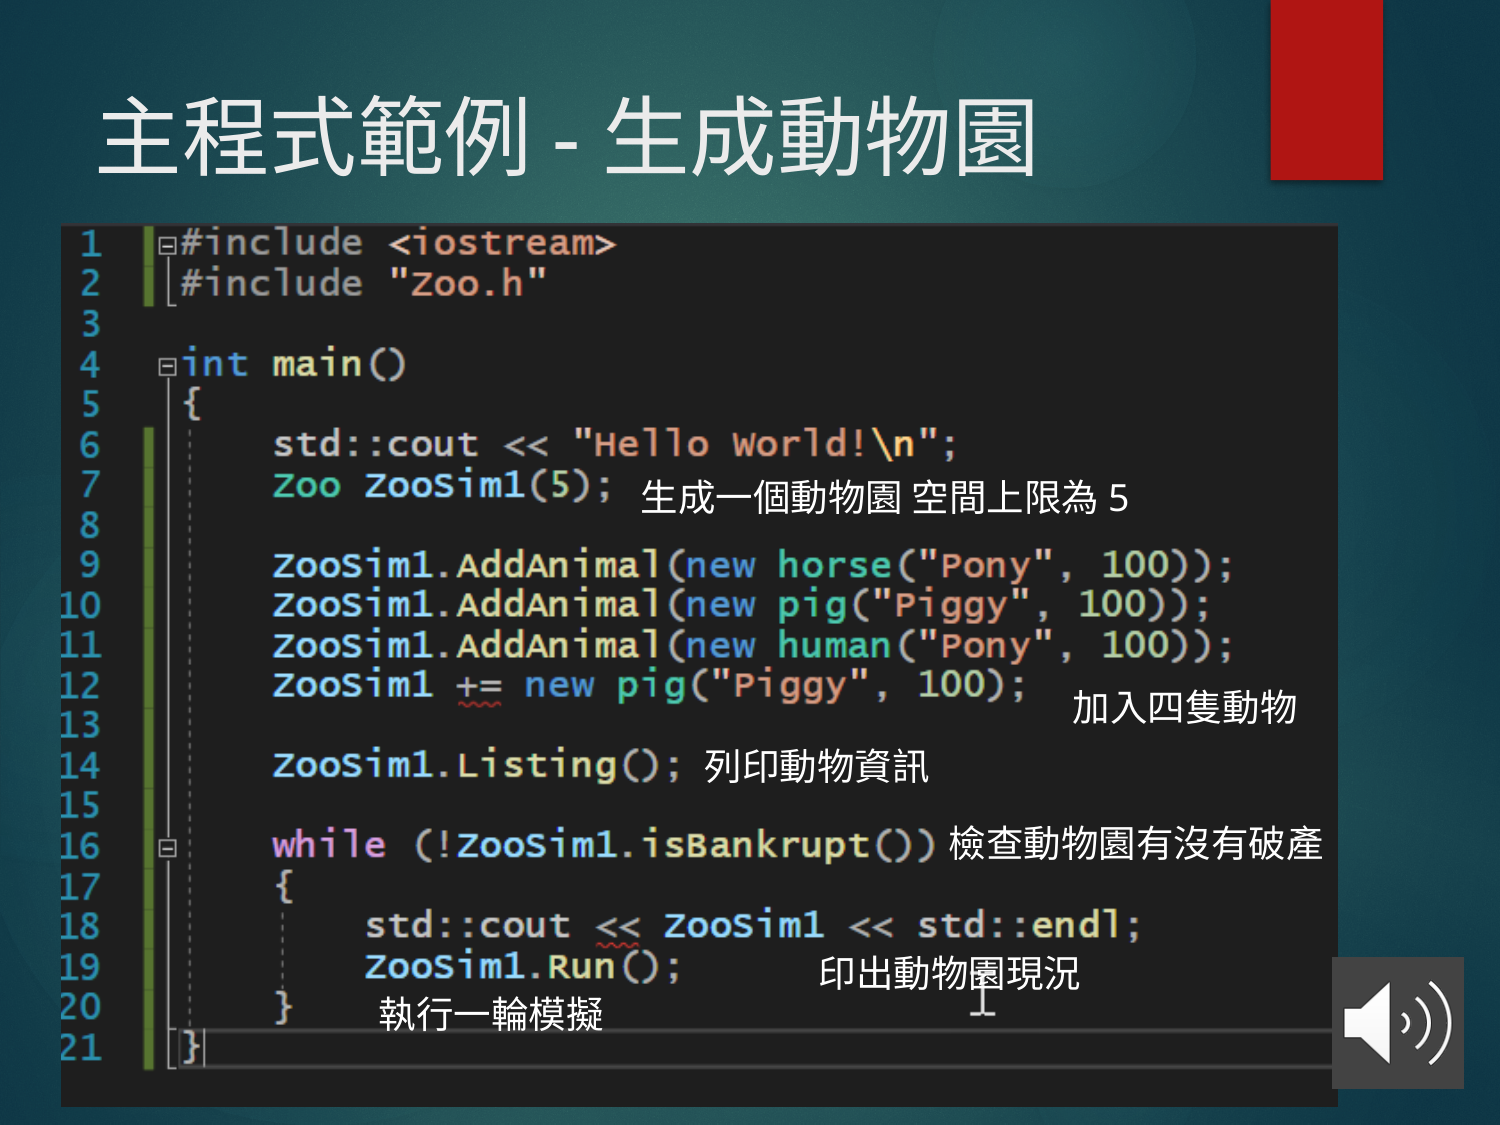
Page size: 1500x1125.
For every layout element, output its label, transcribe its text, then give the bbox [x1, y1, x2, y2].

picture [61, 223, 1465, 1108]
title 主程式範例-生成動物園 [79, 74, 1237, 221]
